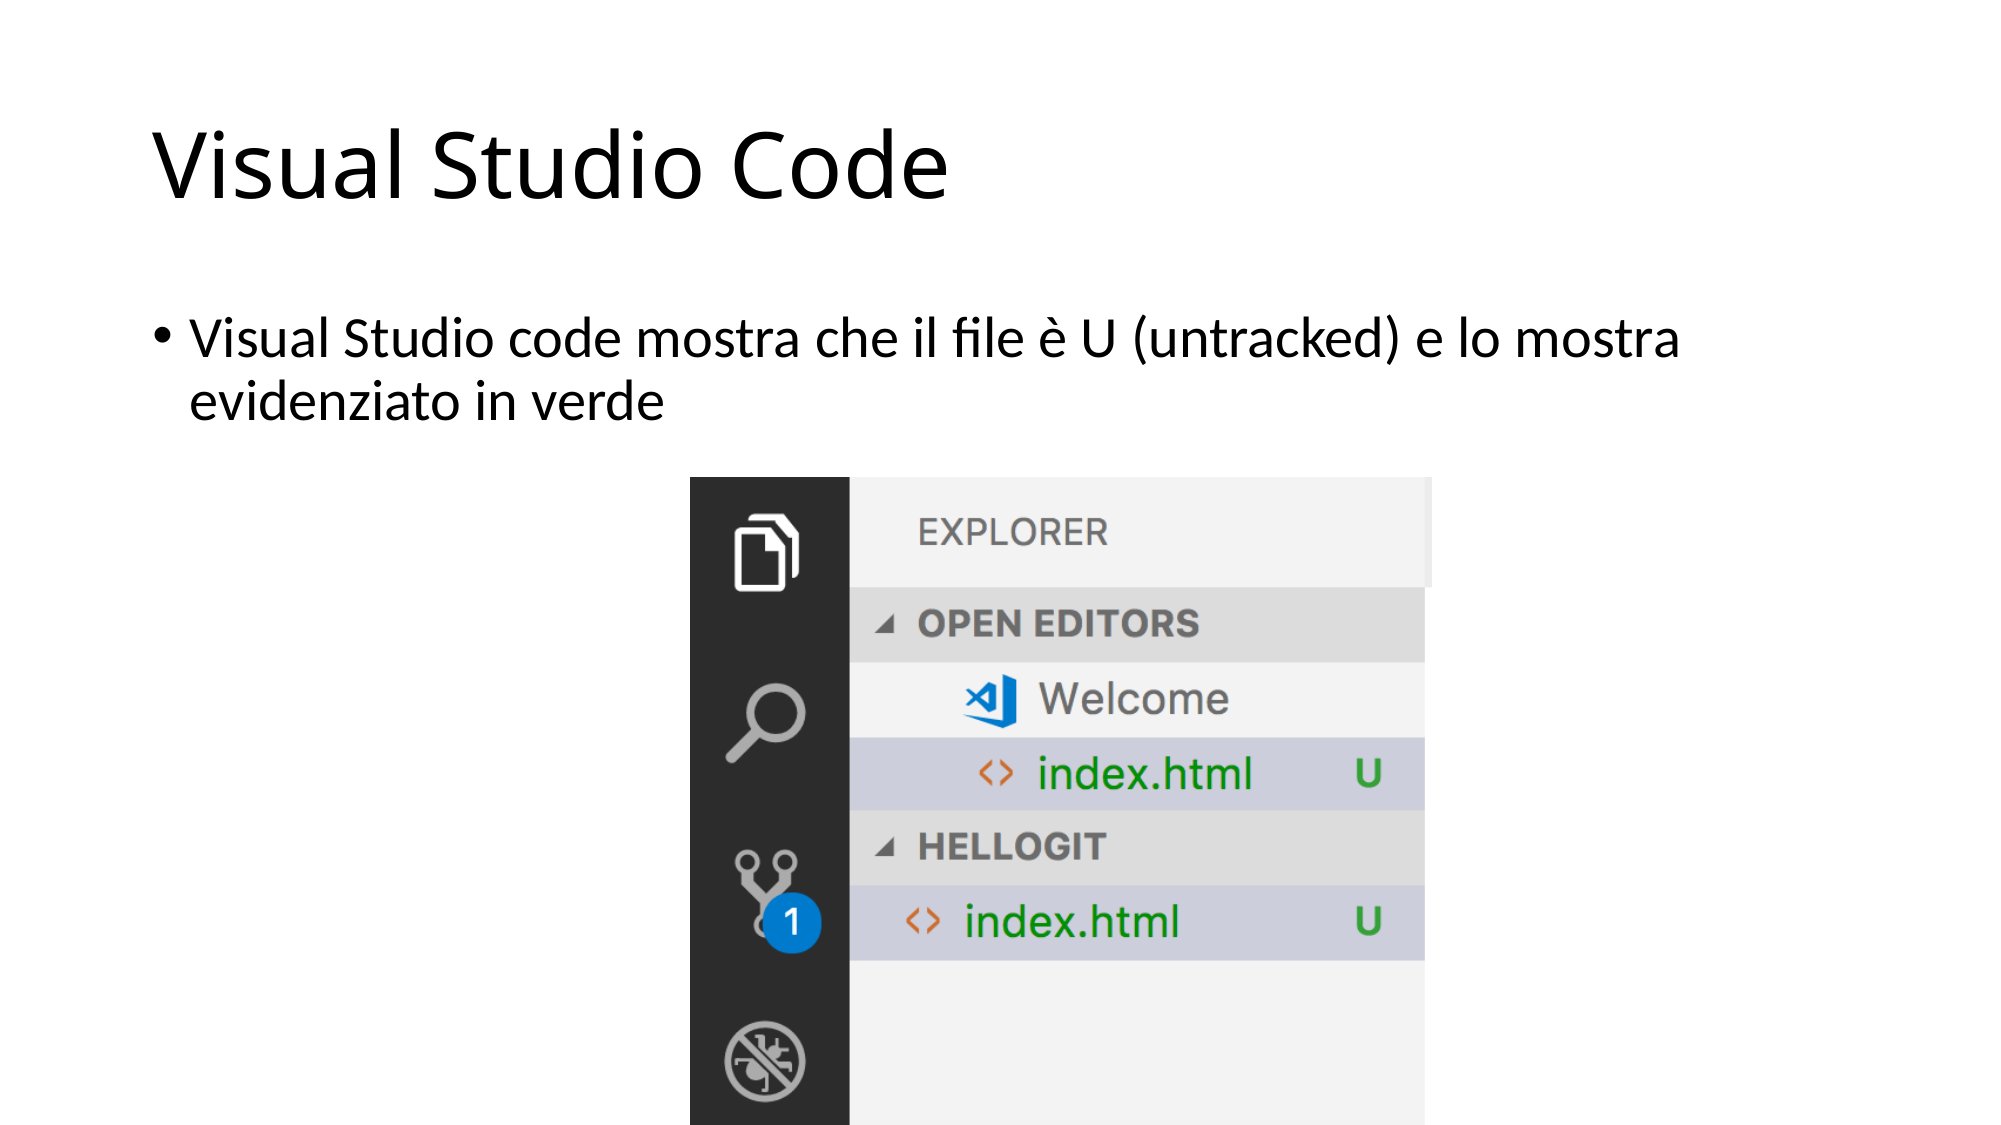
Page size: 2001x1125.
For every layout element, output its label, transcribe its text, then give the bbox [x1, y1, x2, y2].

list Visual Studio code mostra che il file è U (untracked) e lo mostra evidenziato in verde [137, 299, 1863, 1014]
title Visual Studio Code [137, 59, 1863, 278]
picture [690, 477, 1432, 1125]
